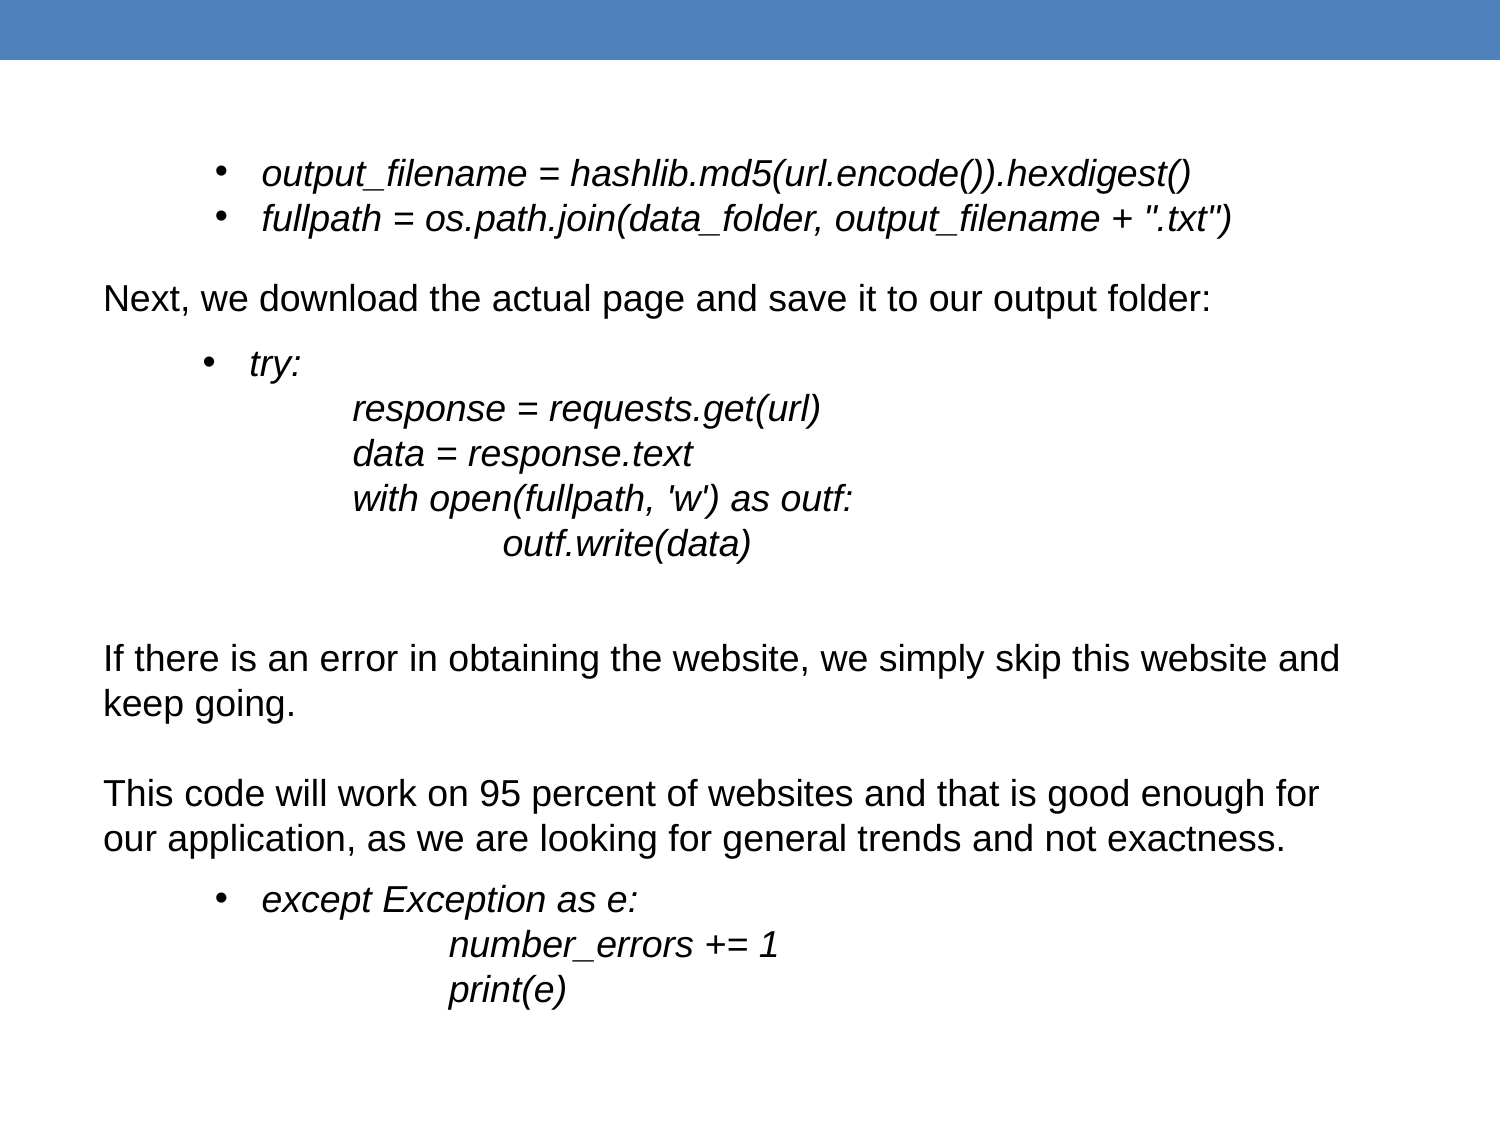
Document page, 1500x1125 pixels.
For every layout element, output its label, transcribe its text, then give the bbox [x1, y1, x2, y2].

text_box Next, we download the actual page and save it to our output folder: [88, 266, 1330, 327]
text_box If there is an error in obtaining the website, we simply skip this website and keep going. This code will work on 95 percent of websites and that is good enough for our application, as we are looking for general trends and not exactness. [88, 626, 1407, 867]
text_box output_filename = hashlib.md5(url.encode()).hexdigest() fullpath = os.path.join(data_folder, output_filename + ".txt") [124, 141, 1294, 246]
text_box except Exception as e: number_errors += 1 print(e) [125, 867, 1248, 1018]
text_box try: response = requests.get(url) data = response.text with open(fullpath, 'w') as outf: outf.write(data) [37, 331, 1394, 572]
